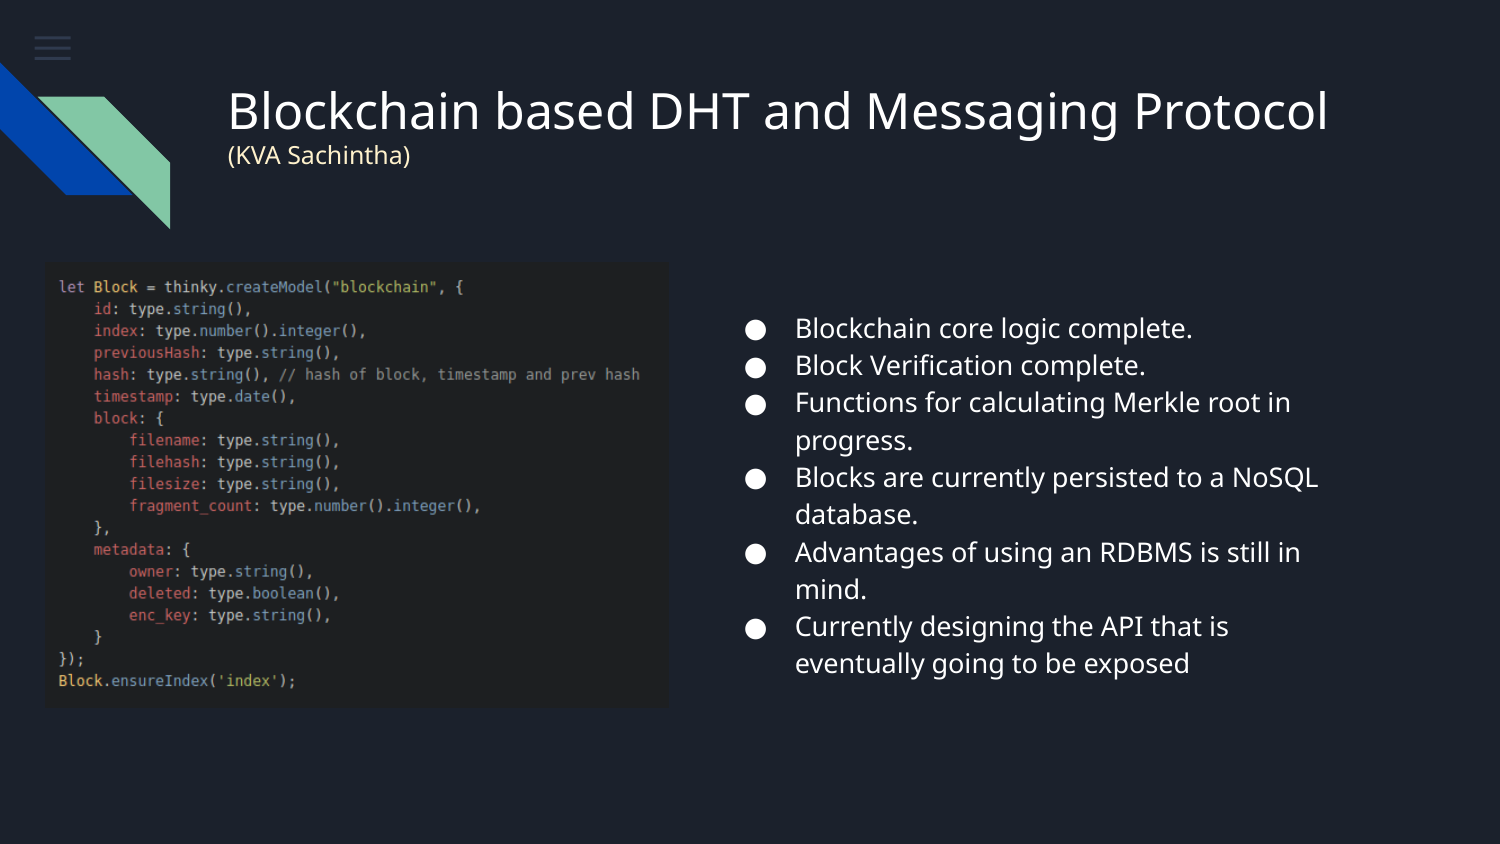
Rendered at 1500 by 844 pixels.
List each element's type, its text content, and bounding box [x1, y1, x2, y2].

title Blockchain based DHT and Messaging Protocol (KVA Sachintha) [212, 64, 1368, 215]
picture [45, 262, 669, 708]
list Blockchain core logic complete. Block Verification complete. Functions for calculating Merkle root in progress. Blocks are currently persisted to a NoSQL database. Advantages of using an RDBMS is still in mind. Currently designing the API that is eventually going to be exposed [704, 291, 1368, 769]
